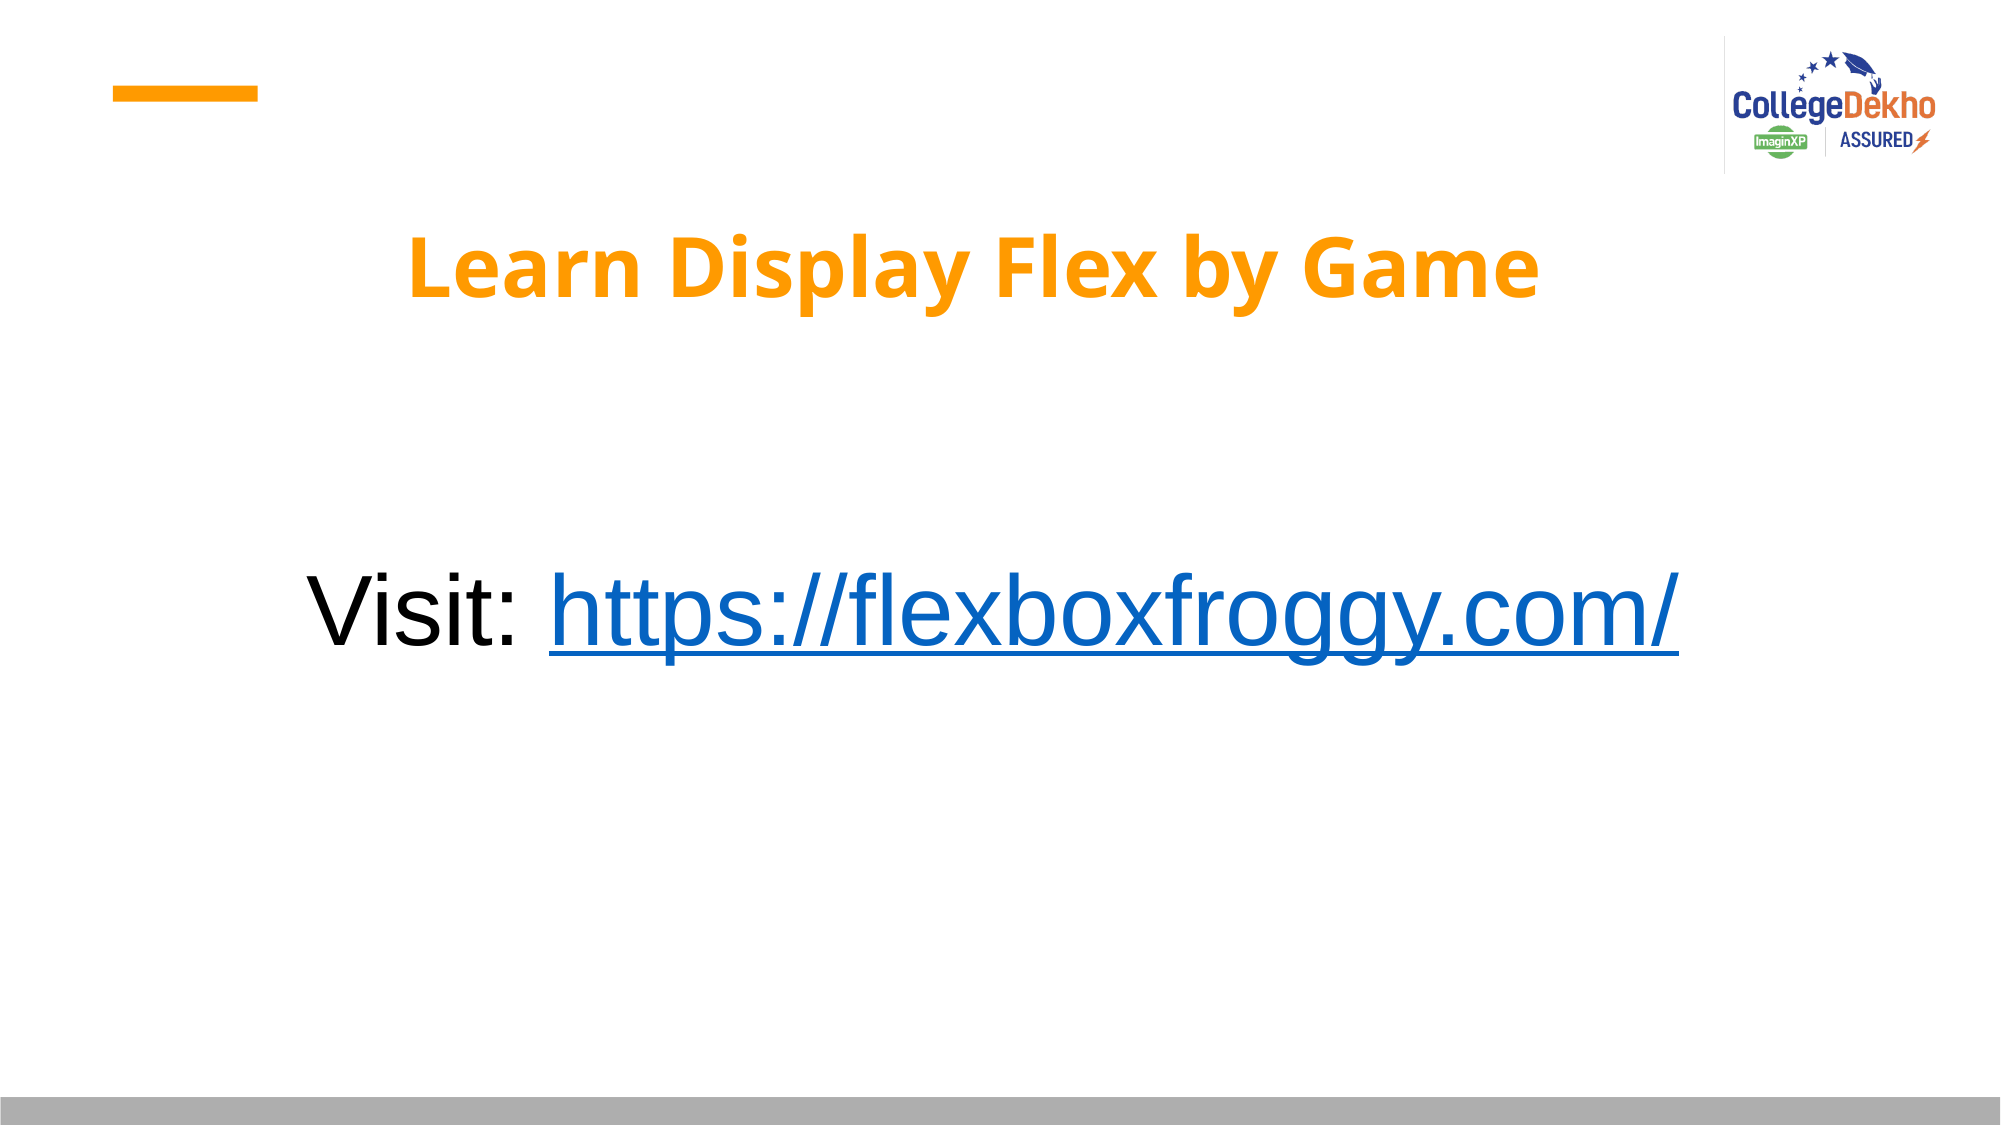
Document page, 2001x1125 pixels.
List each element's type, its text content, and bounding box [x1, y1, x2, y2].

picture [1724, 36, 1943, 174]
text_box Learn Display Flex by Game [195, 106, 1753, 324]
picture [0, 1080, 2001, 1125]
text_box Visit: https://flexboxfroggy.com/ [214, 537, 1772, 673]
